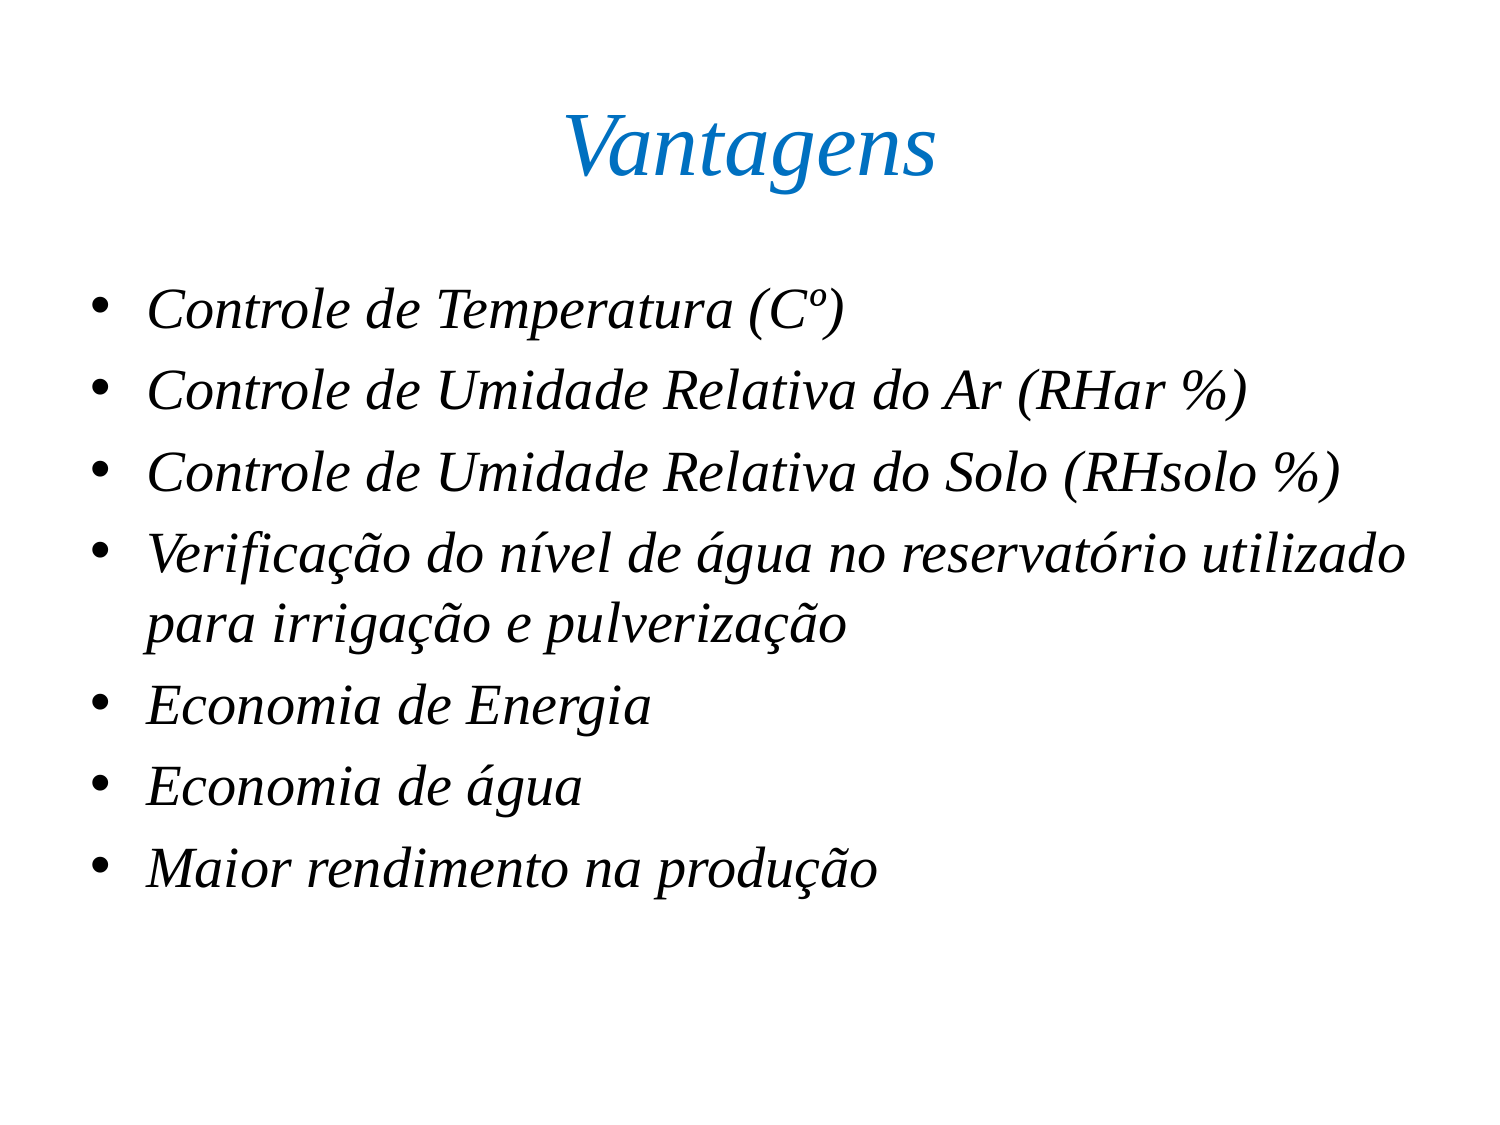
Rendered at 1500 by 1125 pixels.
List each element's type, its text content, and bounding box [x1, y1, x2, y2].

list Controle de Temperatura (Cº) Controle de Umidade Relativa do Ar (RHar %) Controle de Umidade Relativa do Solo (RHsolo %) Verificação do nível de água no reservatório utilizado para irrigação e pulverização Economia de Energia Economia de água Maior rendimento na produção [75, 262, 1425, 1005]
title Vantagens [75, 45, 1425, 233]
